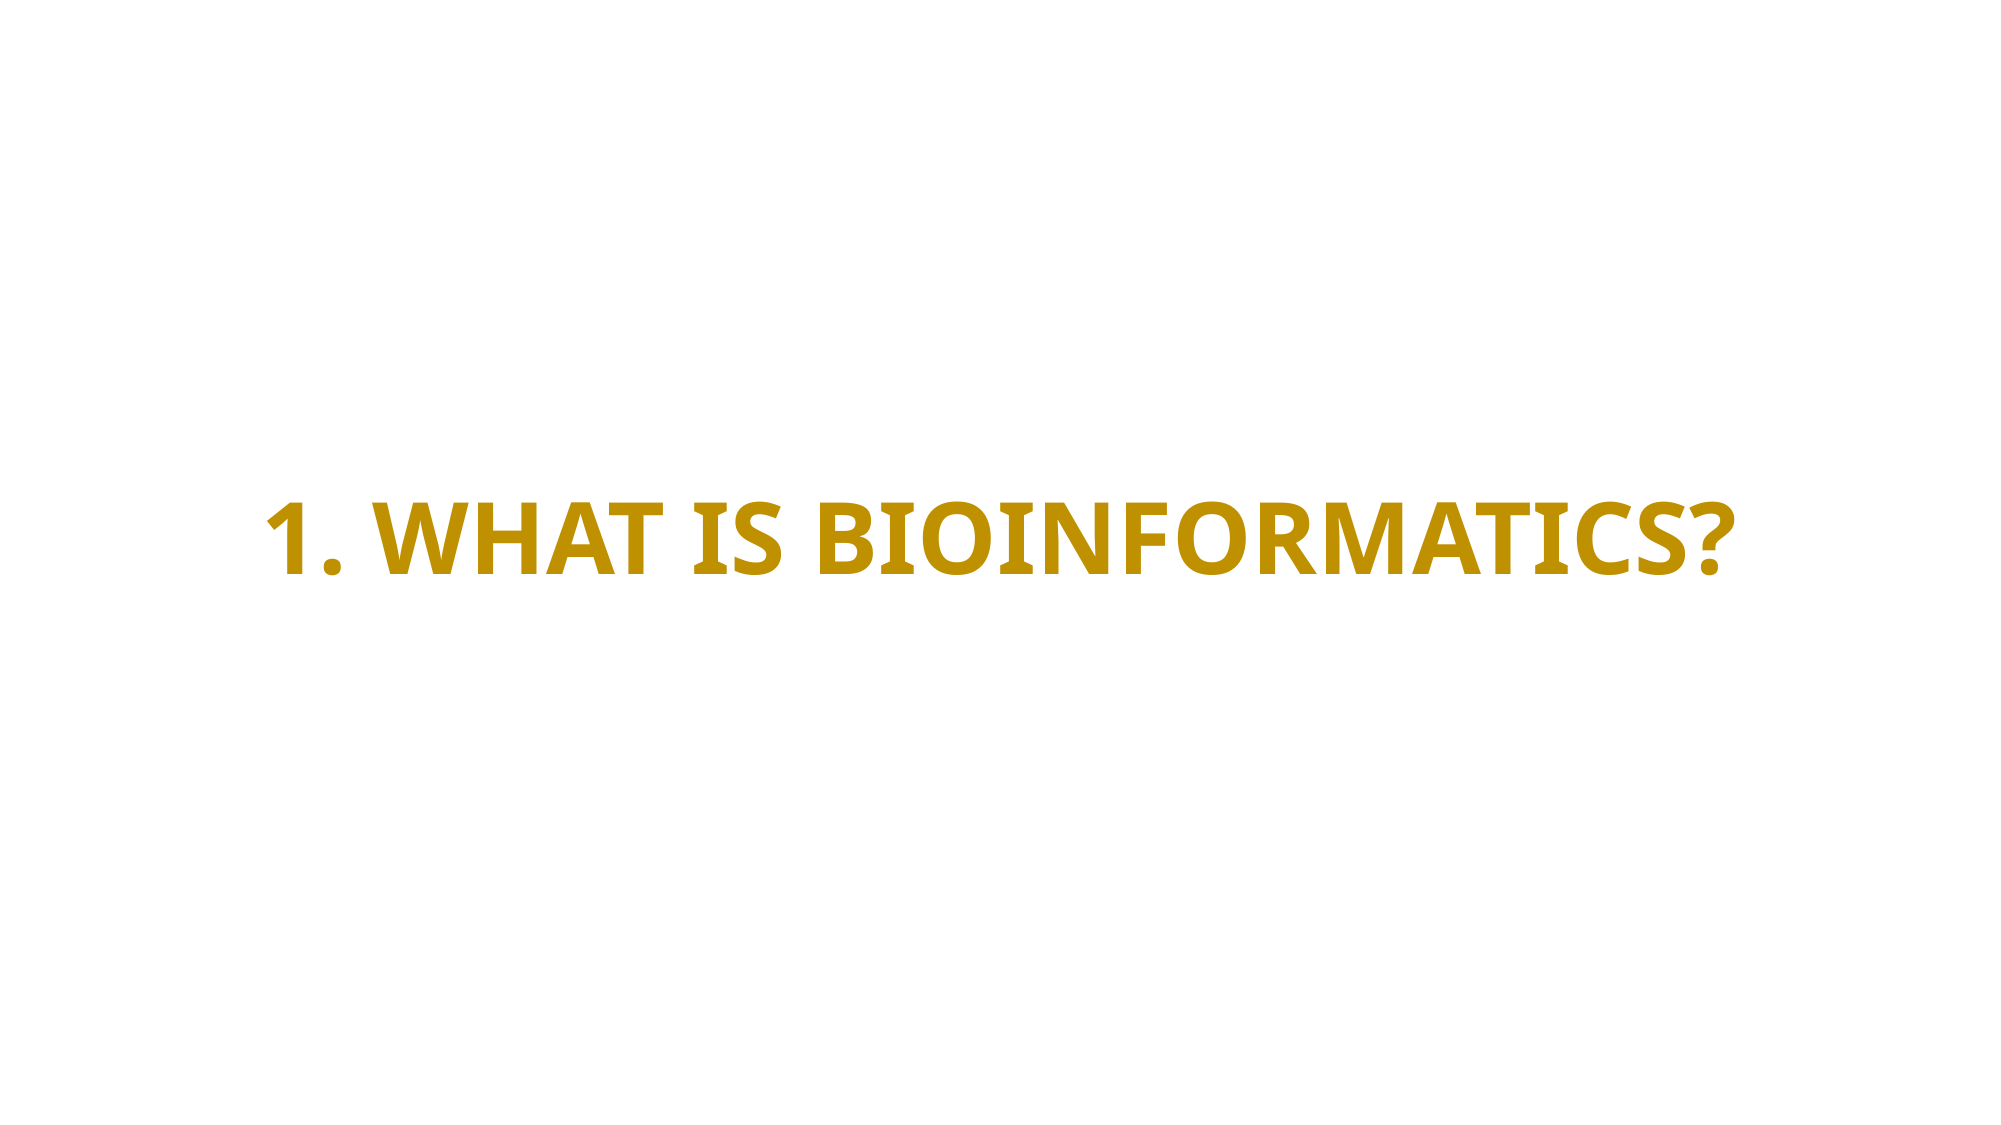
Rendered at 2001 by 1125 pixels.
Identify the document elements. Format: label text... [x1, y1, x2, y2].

title 1. WHAT IS BIOINFORMATICS? [137, 220, 1863, 604]
